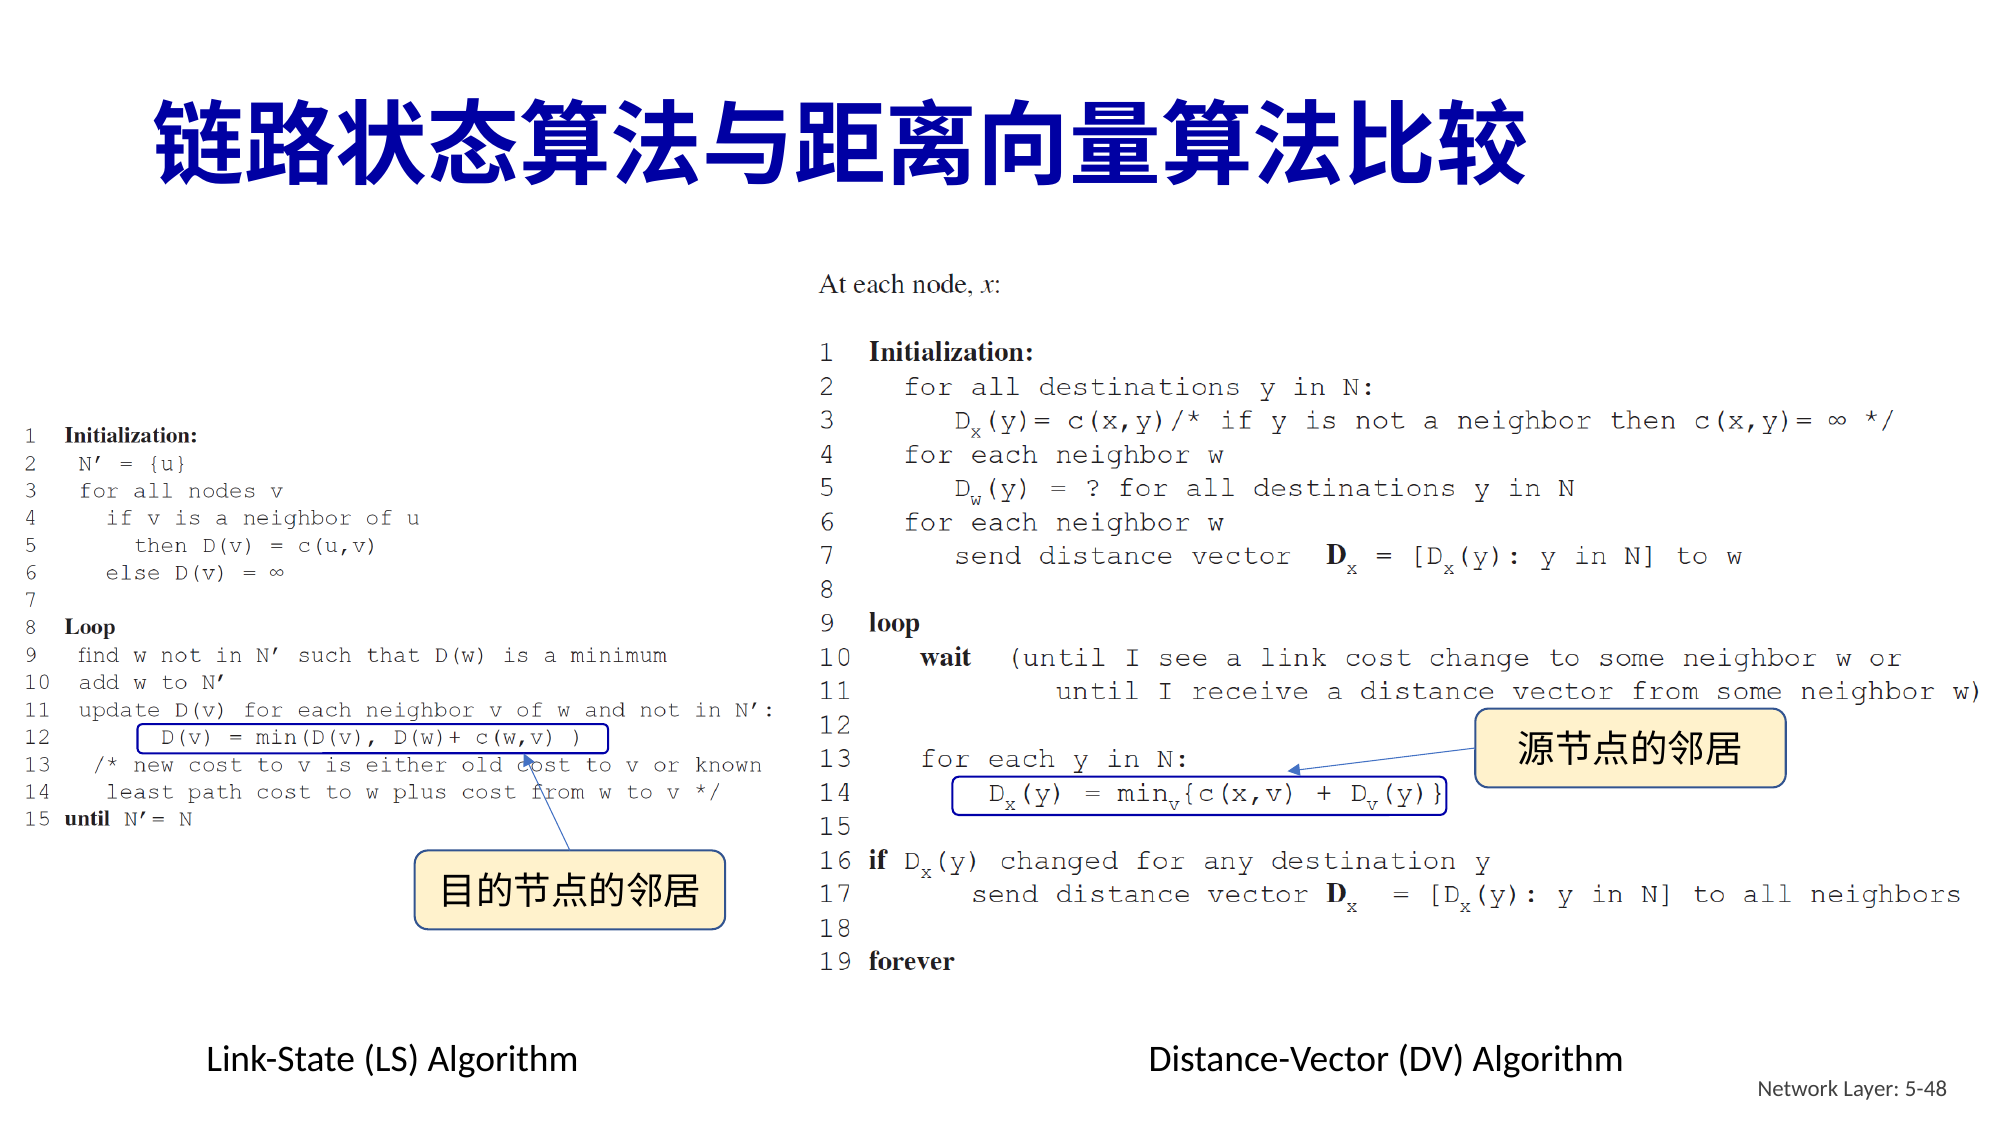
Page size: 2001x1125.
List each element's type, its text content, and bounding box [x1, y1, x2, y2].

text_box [9, 264, 1997, 999]
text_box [523, 753, 570, 851]
slide_number Network Layer: 5-48 [1512, 1056, 1963, 1117]
title 链路状态算法与距离向量算法比较 [137, 74, 1863, 221]
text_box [1287, 747, 1476, 772]
text_box Distance-Vector (DV) Algorithm [1132, 1026, 1641, 1087]
text_box Link-State (LS) Algorithm [191, 1026, 609, 1087]
